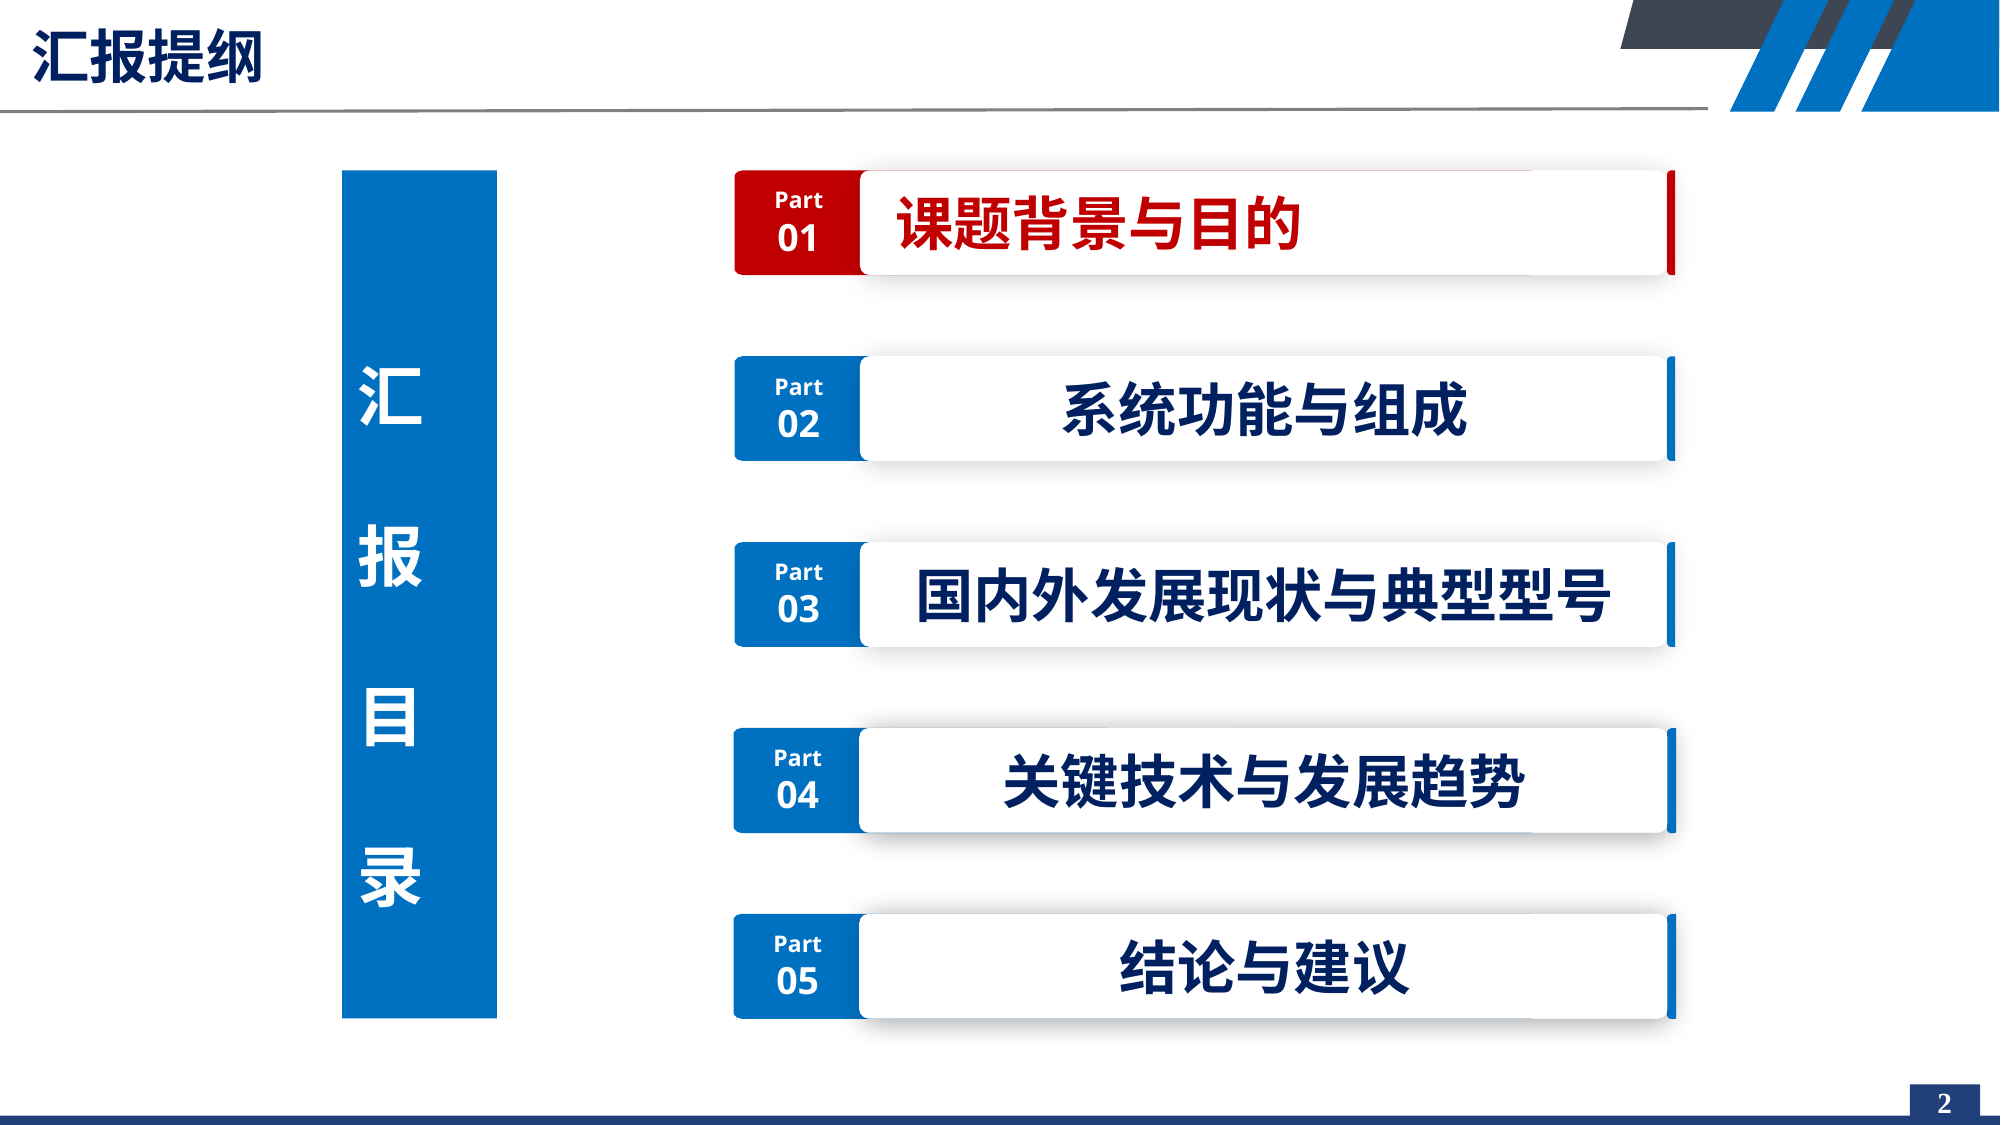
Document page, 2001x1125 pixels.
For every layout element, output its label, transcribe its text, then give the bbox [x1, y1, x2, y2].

list 结论与建议 [880, 923, 1649, 1010]
title 课题背景与目的 [880, 179, 1649, 266]
list 关键技术与发展趋势 [880, 737, 1649, 824]
list 系统功能与组成 [880, 365, 1649, 452]
list 国内外发展现状与典型型号 [880, 551, 1649, 638]
